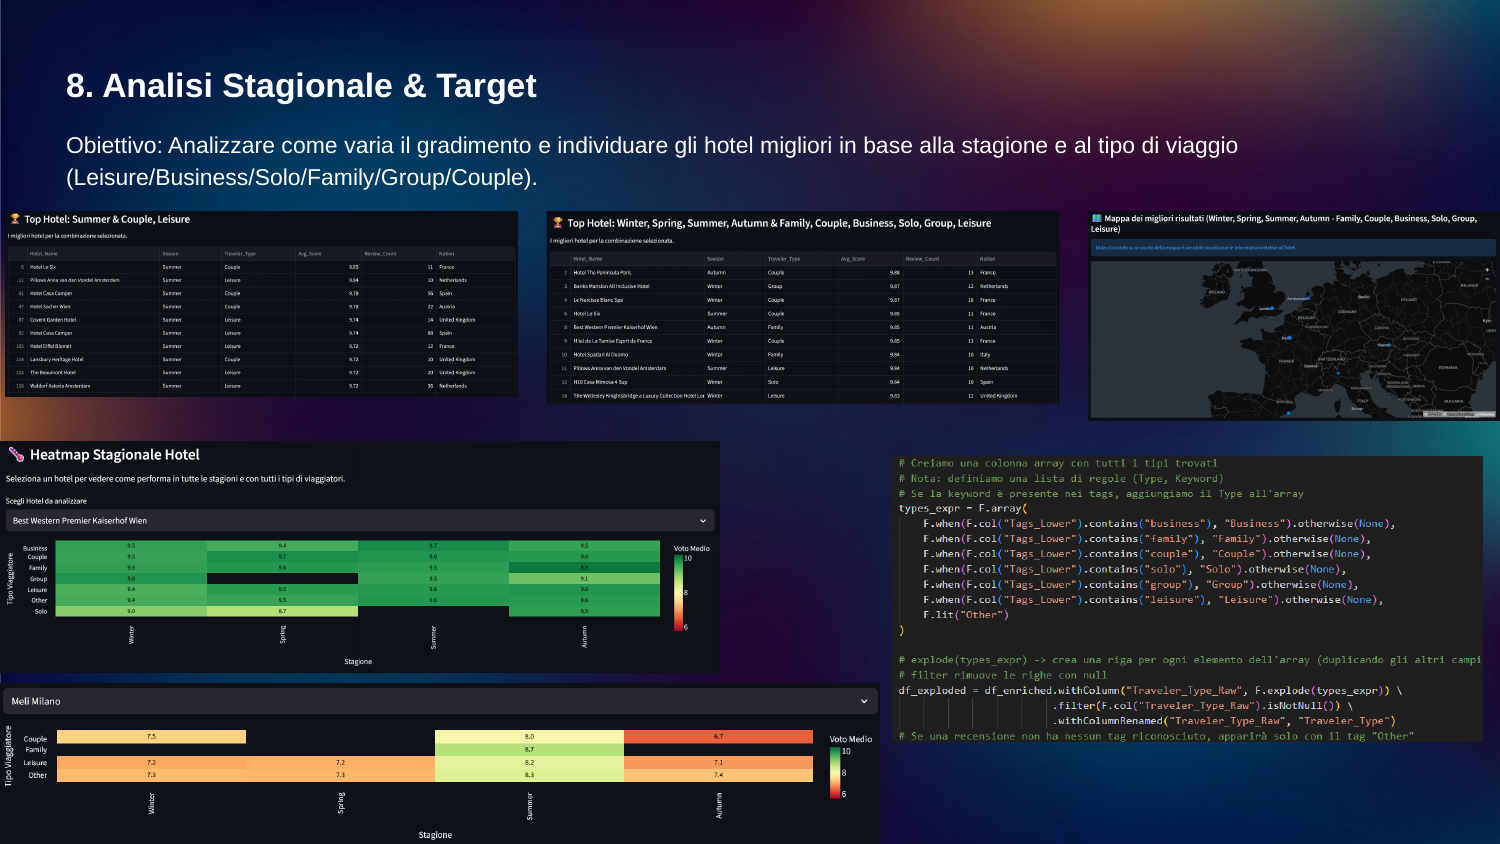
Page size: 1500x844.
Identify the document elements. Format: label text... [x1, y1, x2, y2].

picture [0, 0, 1500, 844]
title 8. Analisi Stagionale & Target [51, 48, 1449, 112]
list Obiettivo: Analizzare come varia il gradimento e individuare gli hotel migliori in base alla stagione e al tipo di viaggio (Leisure/Business/Solo/Family/Group/Couple). [51, 111, 1389, 212]
